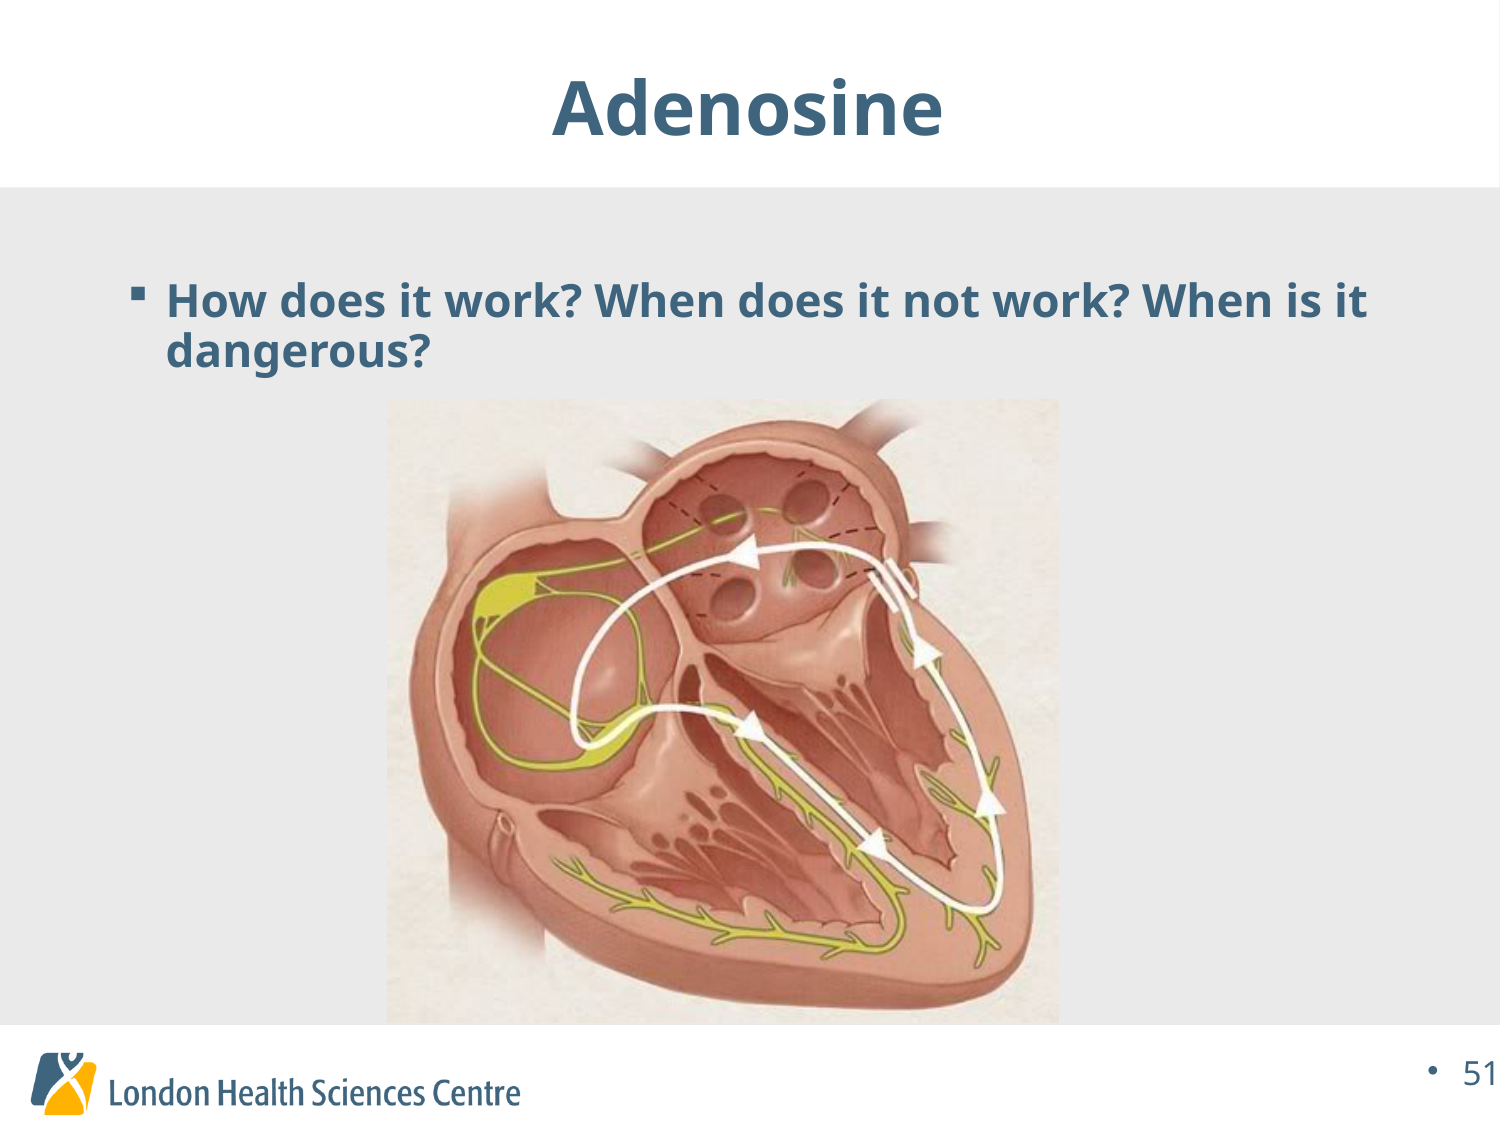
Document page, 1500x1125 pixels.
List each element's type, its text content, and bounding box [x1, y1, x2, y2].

title Adenosine [0, 0, 1500, 188]
picture [387, 399, 1059, 1023]
list How does it work? When does it not work? When is it dangerous? [112, 270, 1388, 1006]
picture [12, 1034, 538, 1122]
